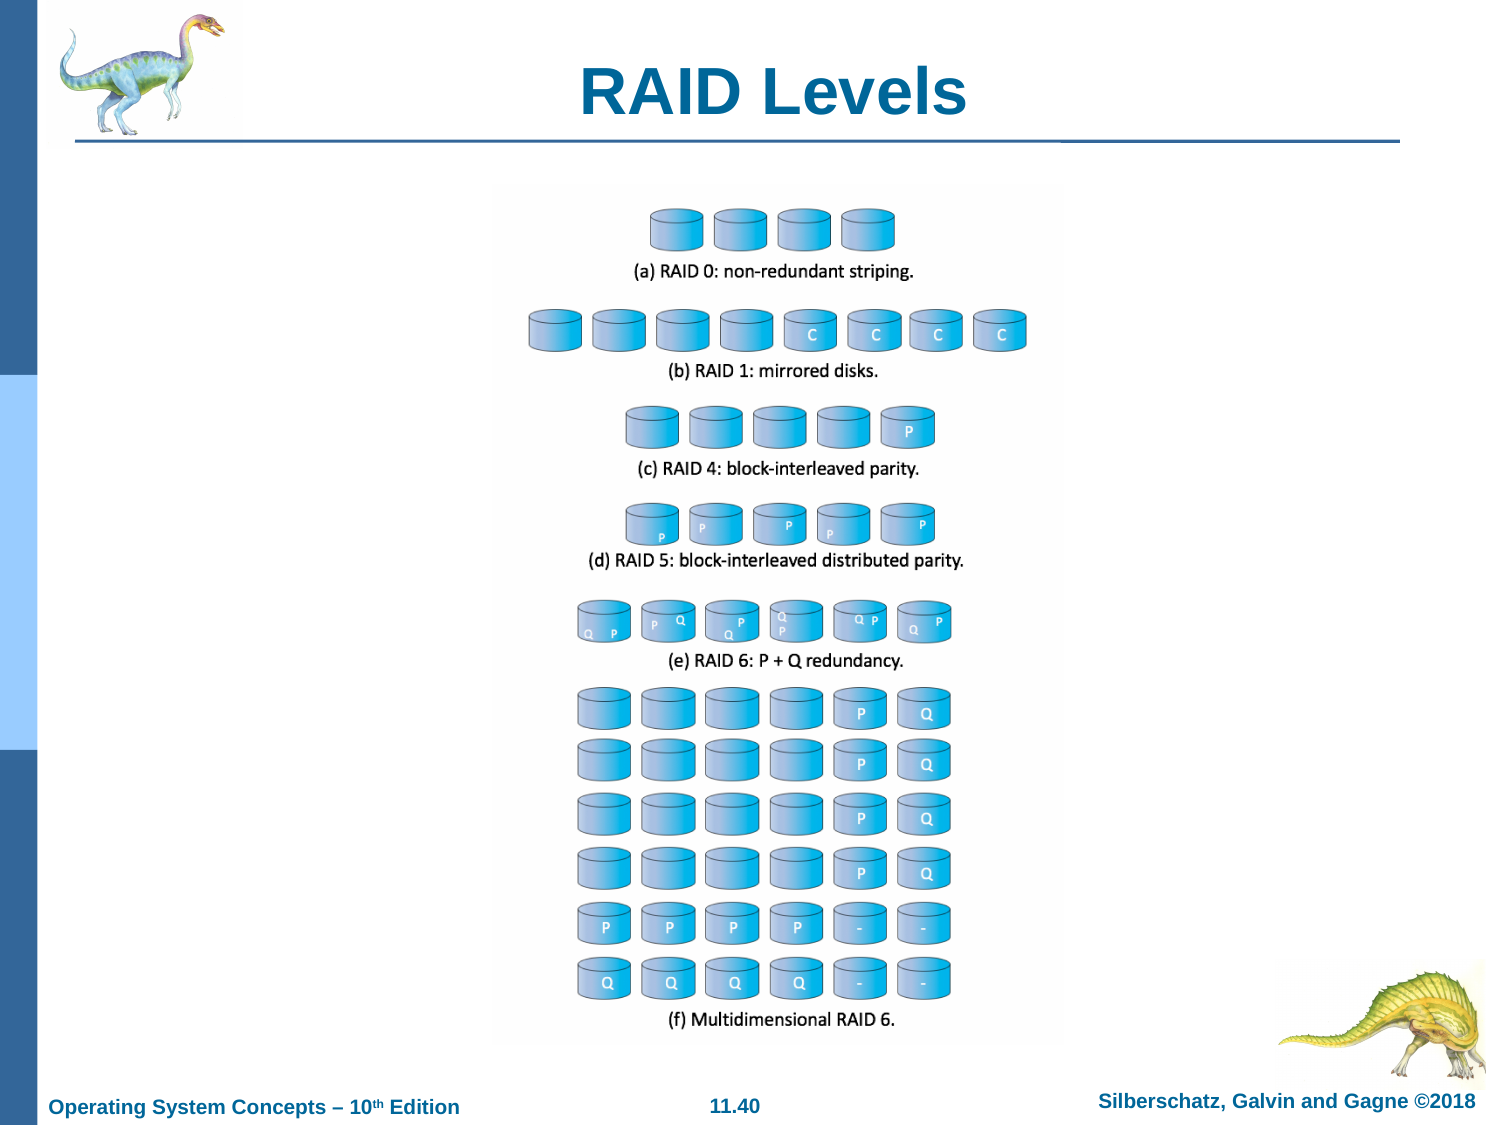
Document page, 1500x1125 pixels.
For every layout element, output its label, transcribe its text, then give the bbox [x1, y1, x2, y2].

picture [1275, 959, 1486, 1090]
title RAID Levels [148, 41, 1400, 136]
picture [491, 184, 1064, 1046]
picture [46, 0, 243, 149]
